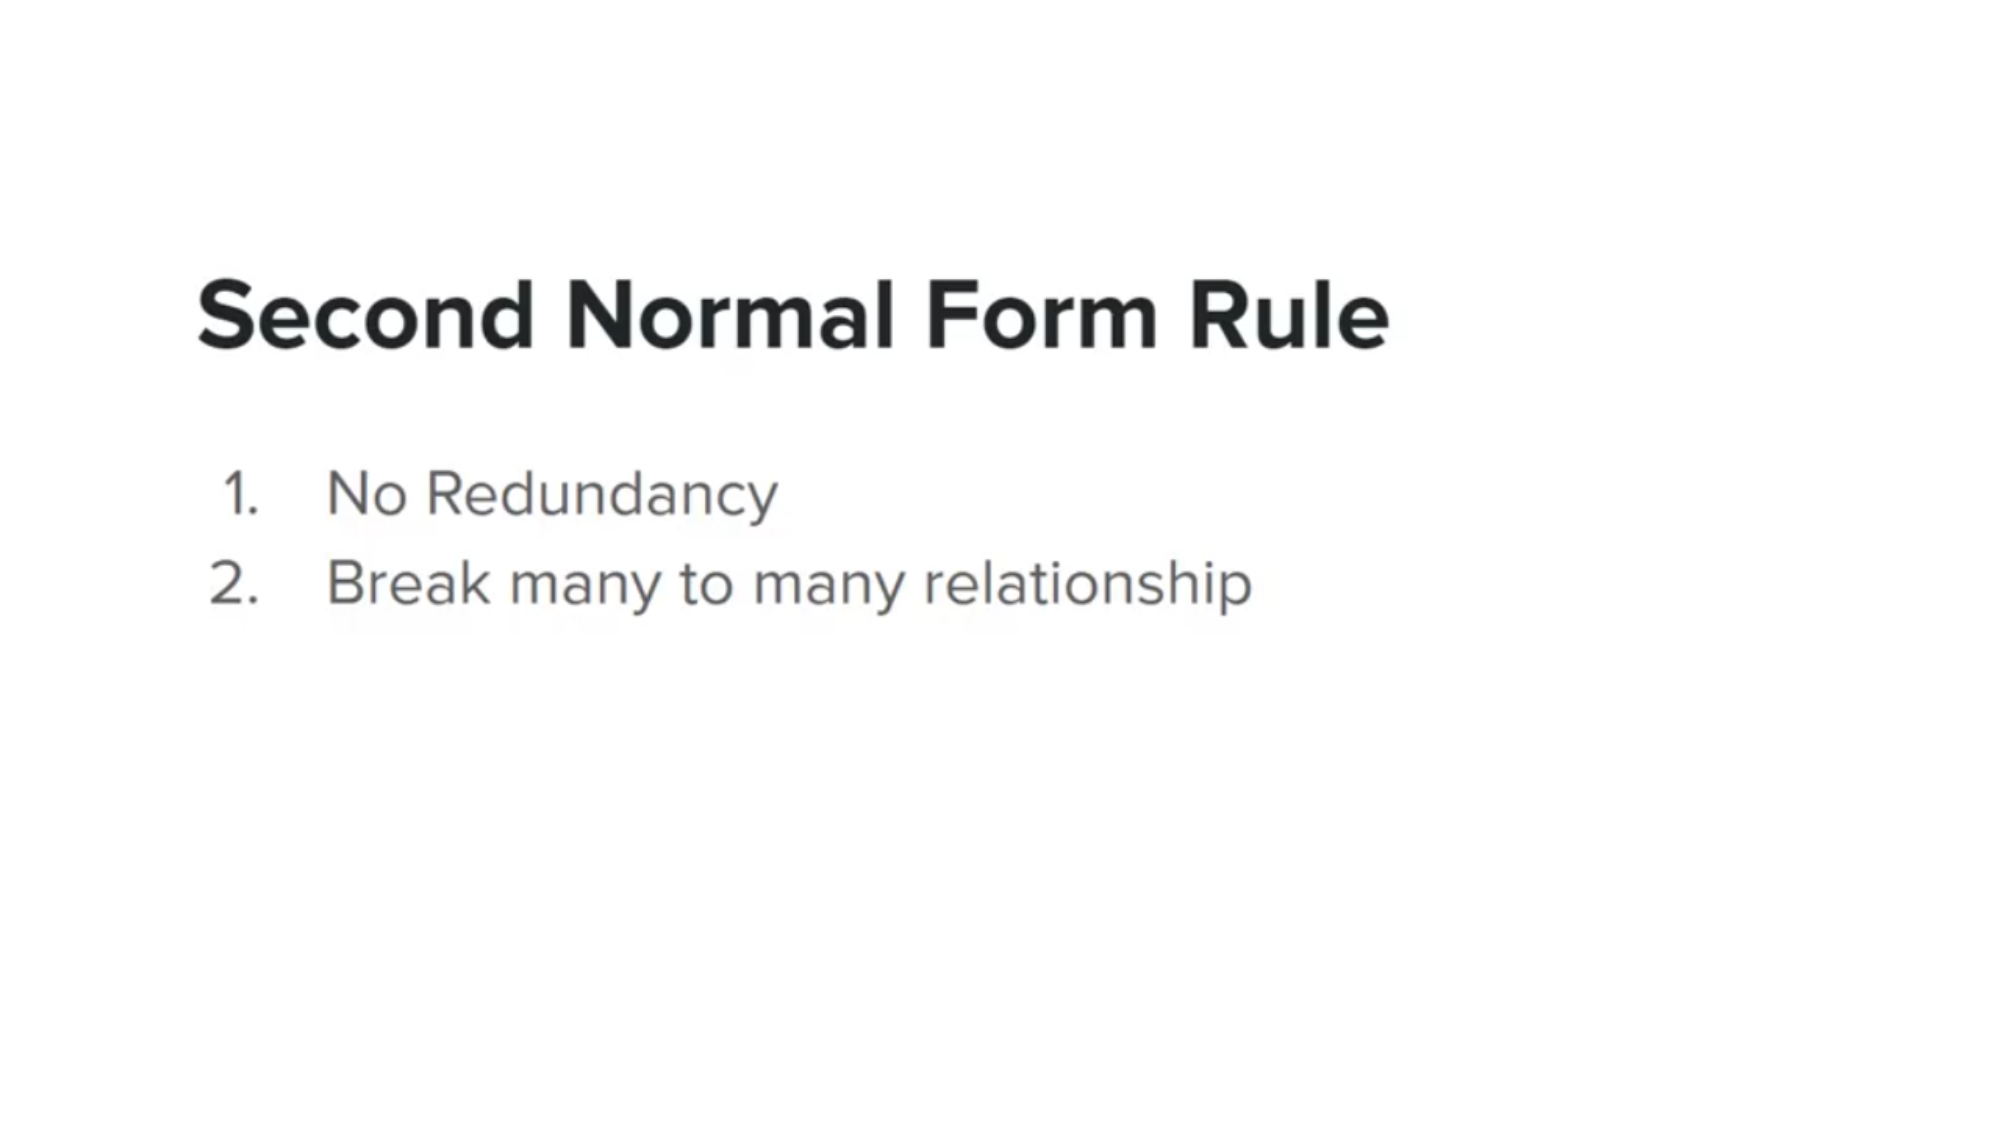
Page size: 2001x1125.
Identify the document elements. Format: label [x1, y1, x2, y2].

picture [152, 220, 1848, 904]
